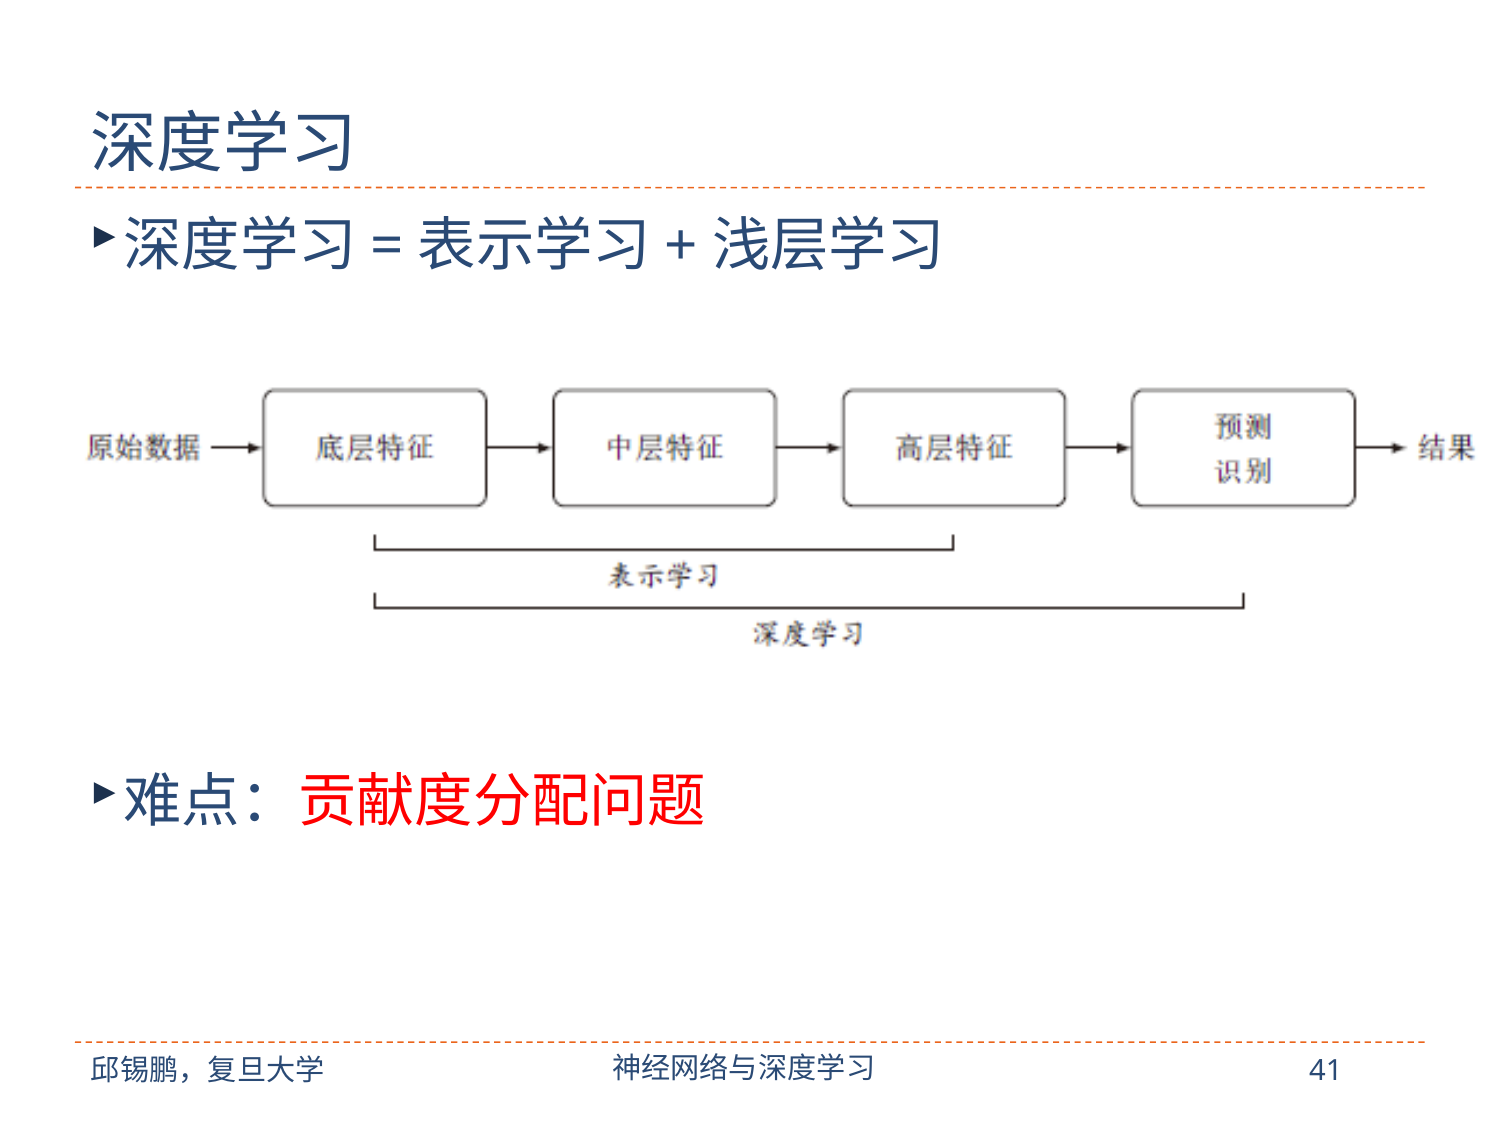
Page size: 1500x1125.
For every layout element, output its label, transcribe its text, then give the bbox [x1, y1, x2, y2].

title 深度学习 [75, 24, 1425, 188]
picture [70, 349, 1500, 676]
list 深度学习=表示学习+浅层学习 难点：贡献度分配问题 [75, 689, 1425, 1010]
list 深度学习=表示学习+浅层学习 难点：贡献度分配问题 [75, 200, 1425, 349]
